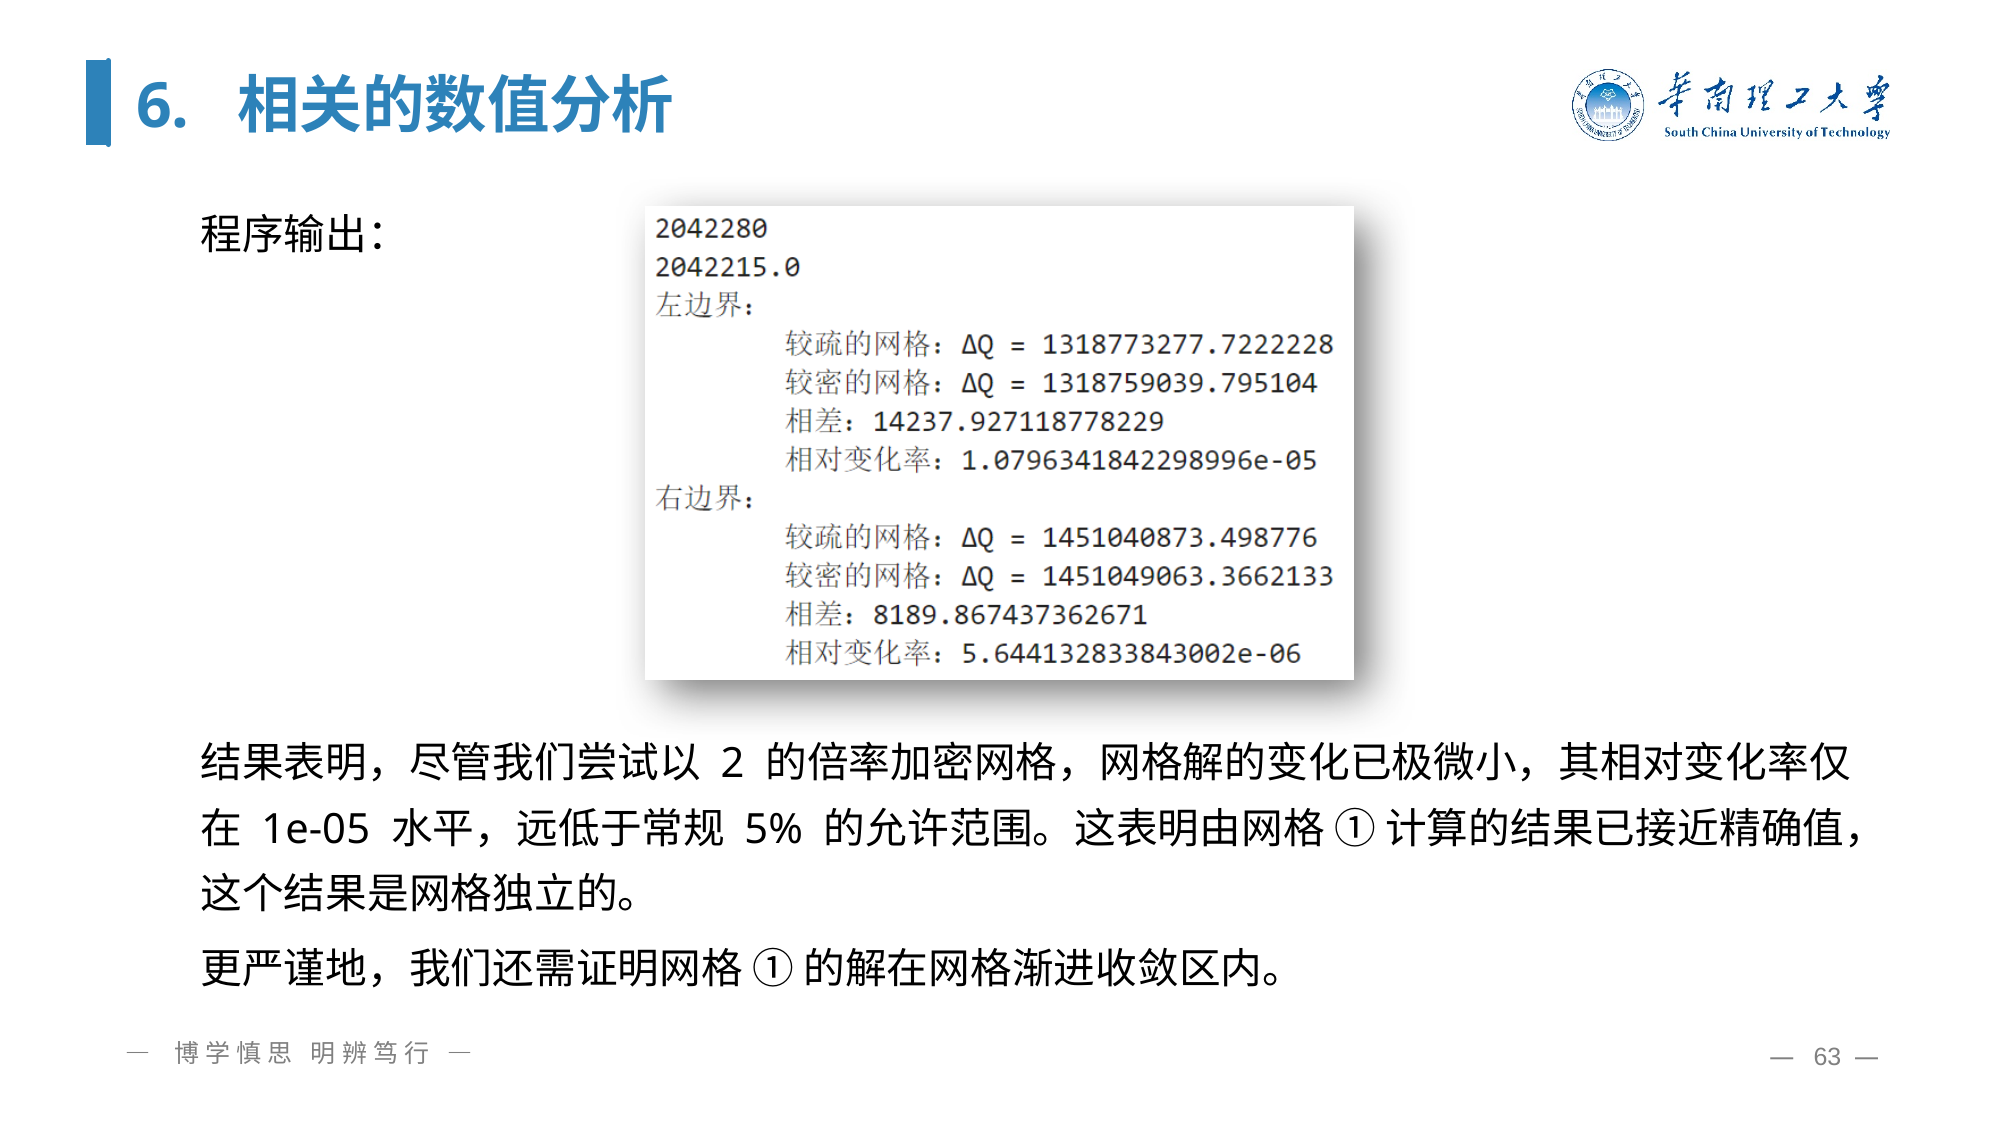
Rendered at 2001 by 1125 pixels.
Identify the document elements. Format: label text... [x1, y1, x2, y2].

picture [1572, 69, 1890, 141]
title 6. 相关的数值分析 [136, 60, 1544, 145]
footer — 博学慎思 明辨笃行 — [110, 1022, 786, 1083]
slide_number — 63 — [1731, 1027, 1918, 1083]
picture [645, 206, 1354, 680]
list 程序输出： 结果表明，尽管我们尝试以 2 的倍率加密网格，网格解的变化已极微小，其相对变化率仅在 1e-05 水平，远低于常规 5% 的允许范围。这表明由网格 ① 计算的结果已接近精确值，这个结果是网格独立的。 更严谨地，我们还需证明网格 ① 的解在网格渐进收敛区内。 [110, 185, 1890, 1007]
